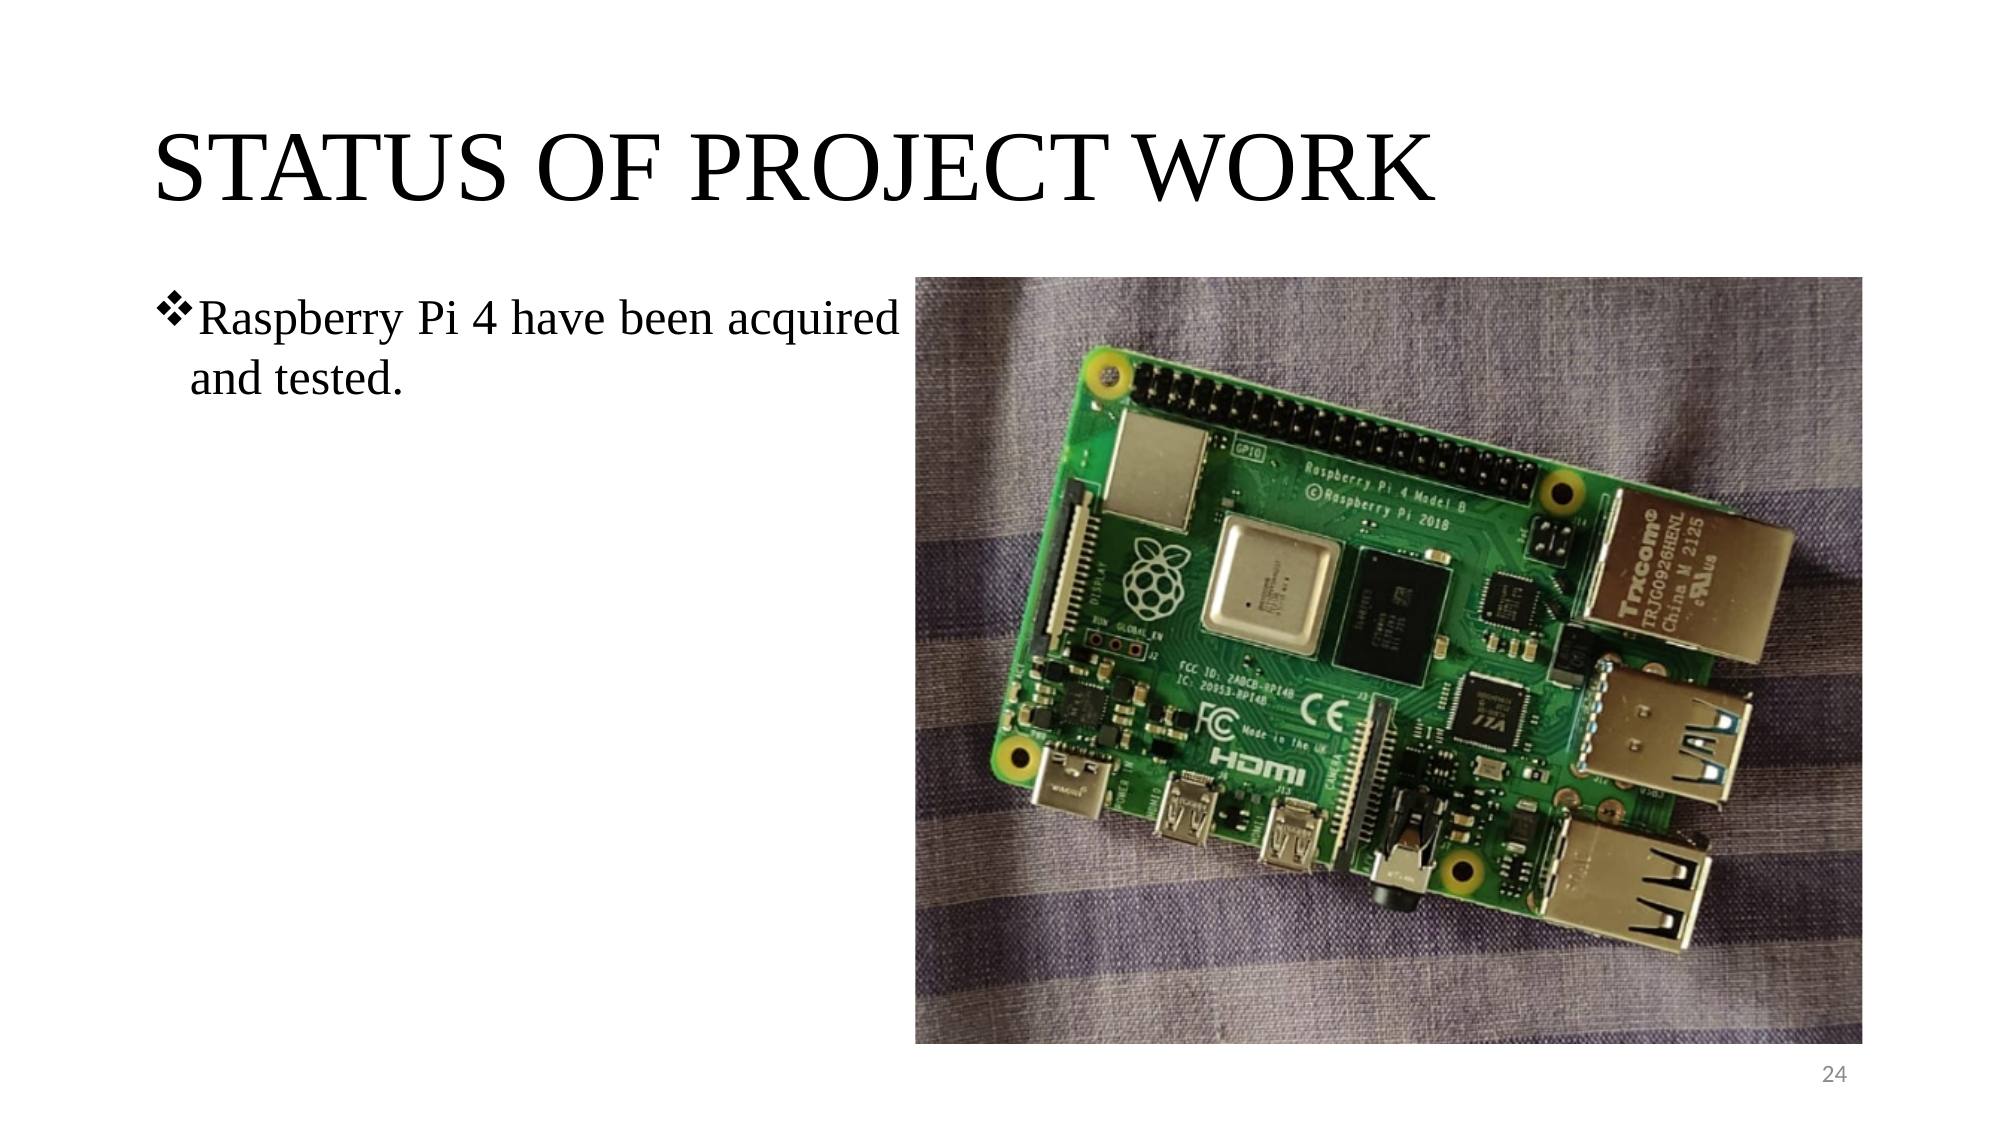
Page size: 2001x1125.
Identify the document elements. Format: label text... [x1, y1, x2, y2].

slide_number 24 [1772, 1044, 1863, 1103]
title STATUS OF PROJECT WORK [137, 59, 1863, 277]
list Raspberry Pi 4 have been acquired and tested. [137, 277, 915, 1043]
picture [915, 186, 1863, 1125]
